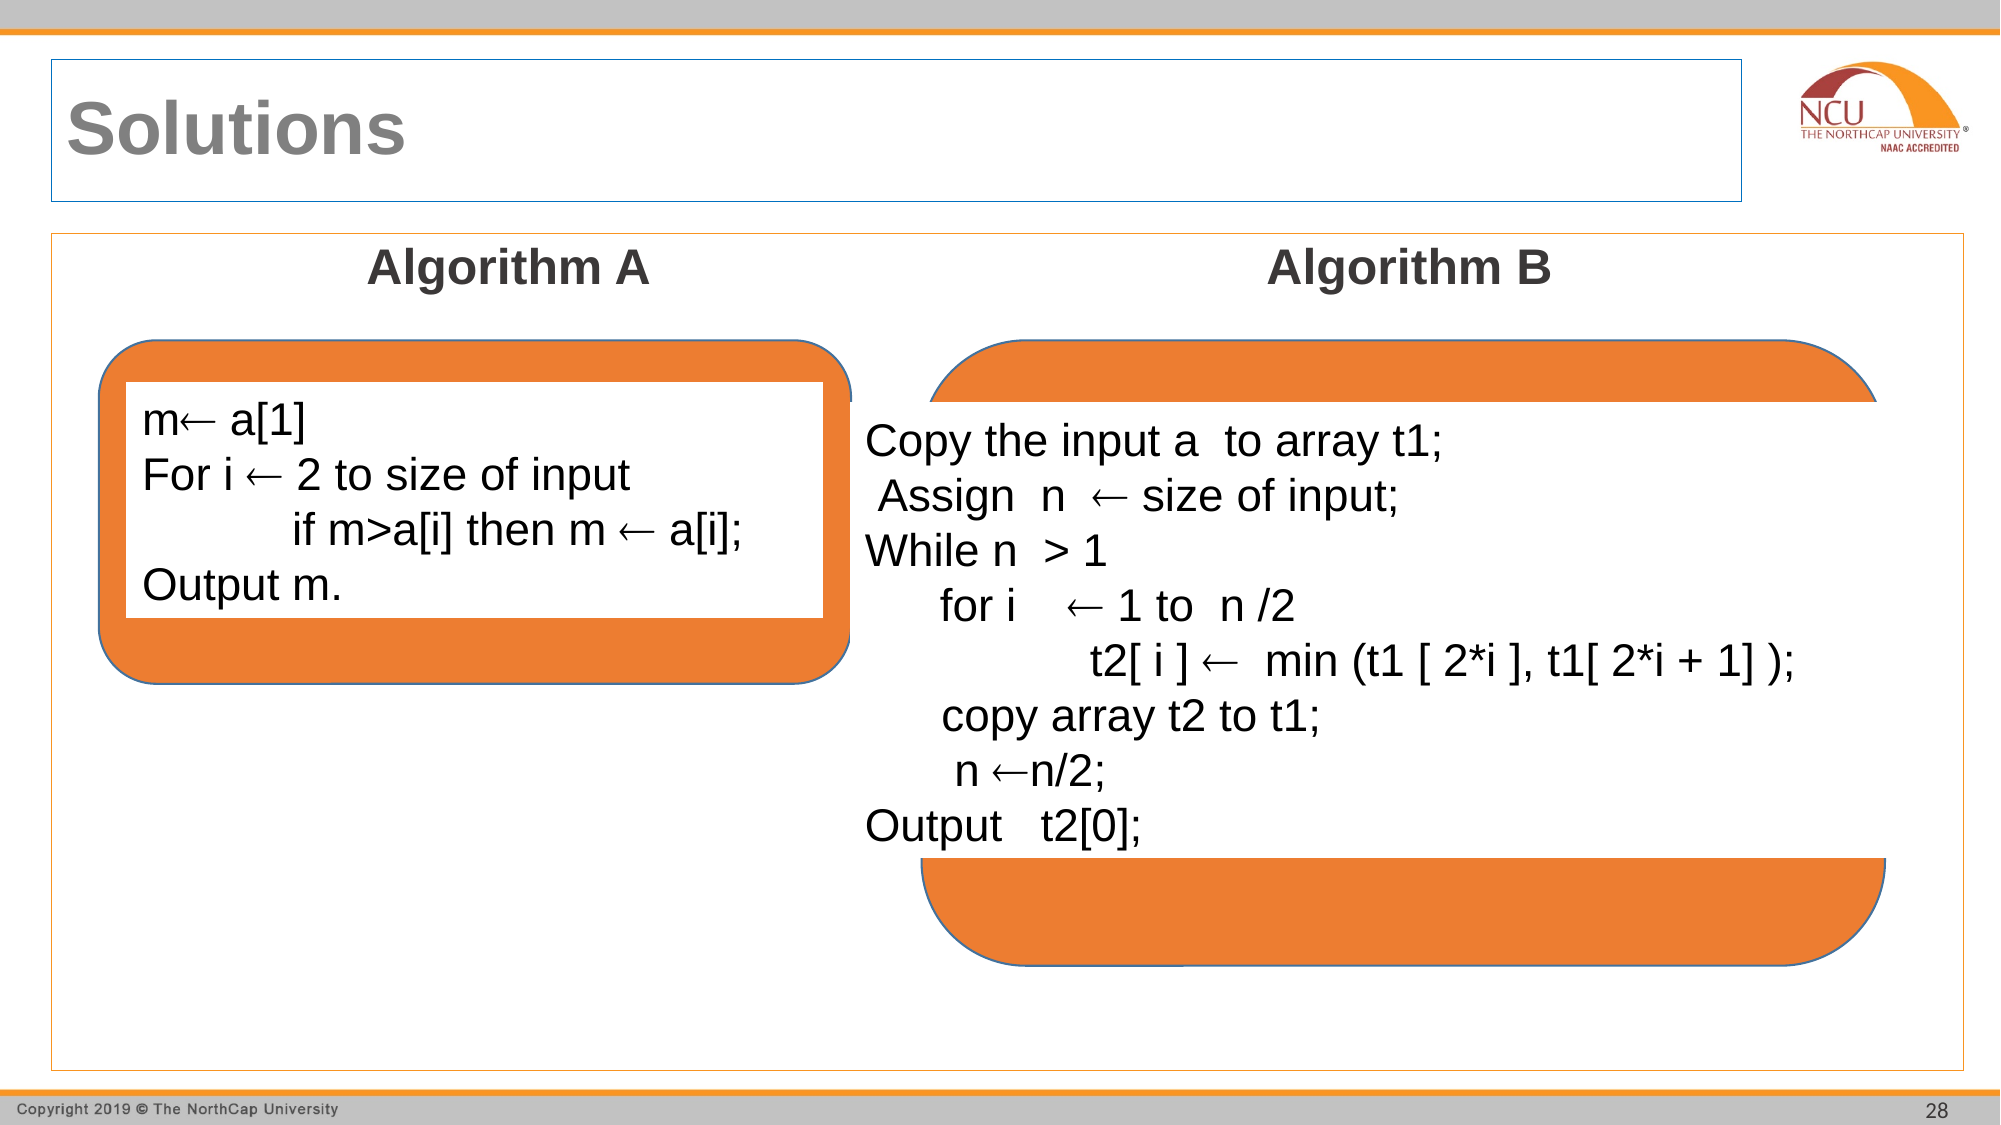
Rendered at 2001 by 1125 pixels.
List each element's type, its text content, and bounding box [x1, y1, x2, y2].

text_box m a[1] For i  2 to size of input if m>a[i] then m  a[i]; Output m. [127, 382, 823, 617]
text_box Copy the input a to array t1; Assign n  size of input; While n > 1 for i  1 to n /2 t2[ i ]  min (t1 [ 2*i ], t1[ 2*i + 1] ); copy array t2 to t1; n n/2; Output t2[0]; [850, 403, 1962, 858]
list Algorithm A Algorithm B [51, 233, 1964, 1071]
title Solutions [51, 59, 1742, 202]
picture [0, 0, 2000, 1125]
slide_number 28 [1791, 1094, 1964, 1125]
